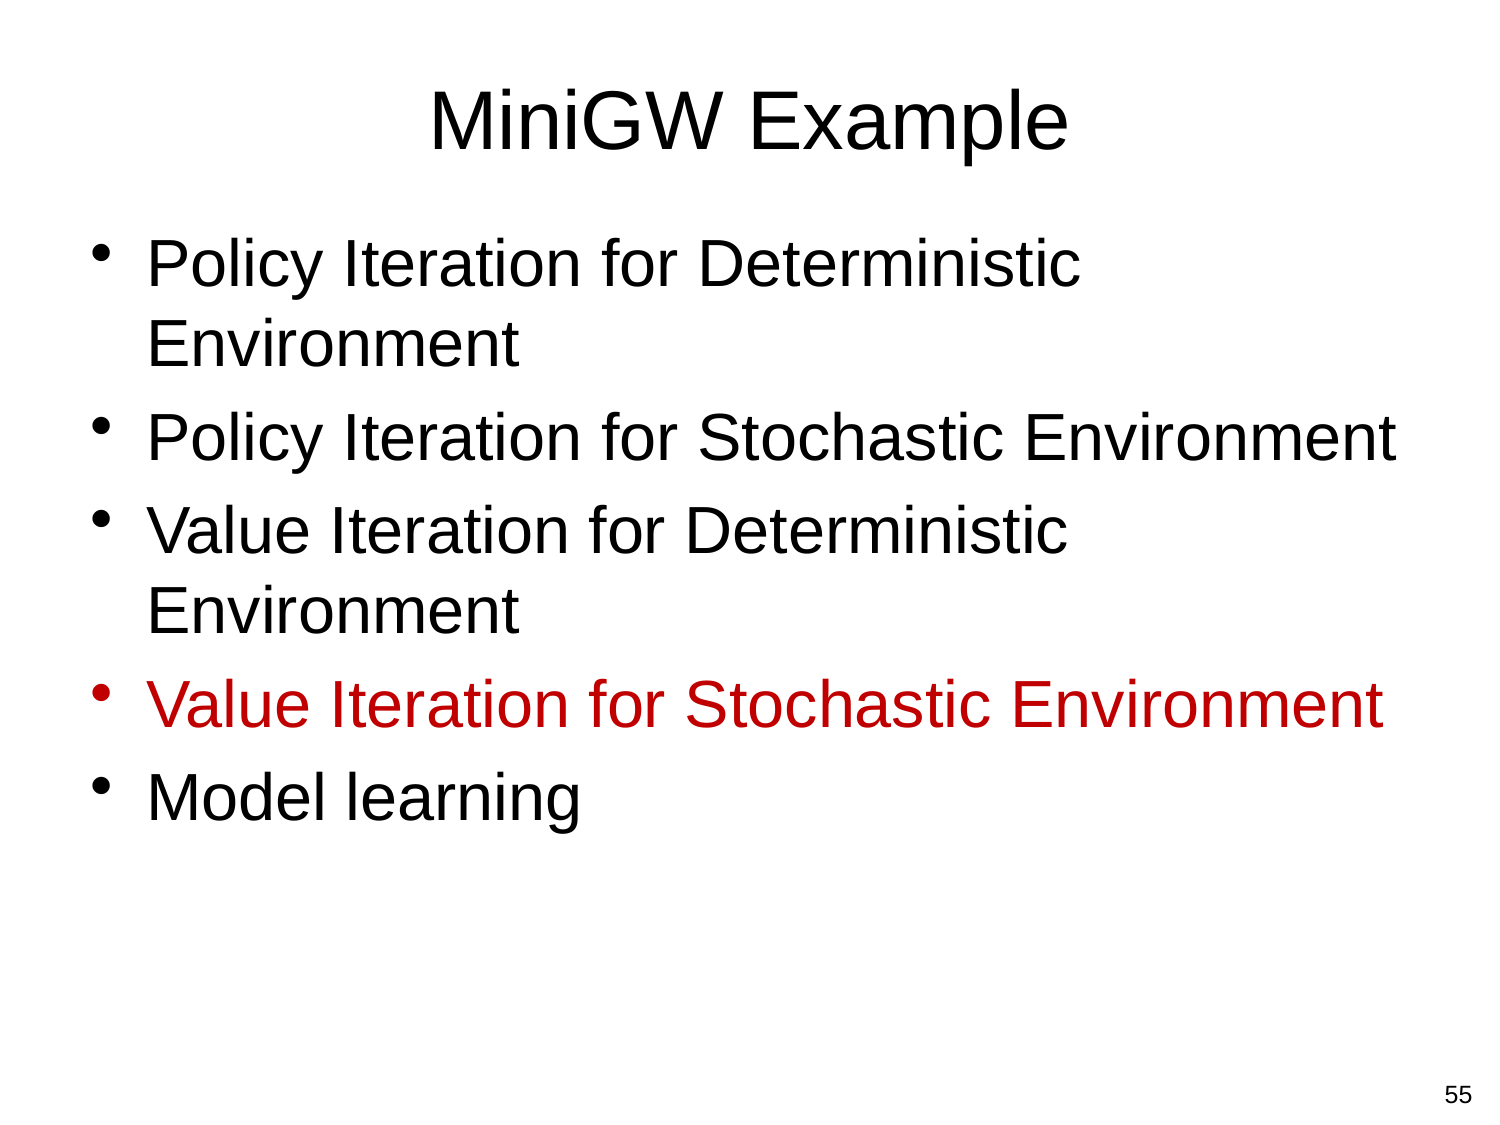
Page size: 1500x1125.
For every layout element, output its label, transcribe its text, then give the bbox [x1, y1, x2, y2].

list Policy Iteration for Deterministic Environment Policy Iteration for Stochastic Environment Value Iteration for Deterministic Environment Value Iteration for Stochastic Environment Model learning [74, 212, 1426, 1072]
slide_number 55 [1137, 1070, 1488, 1112]
title MiniGW Example [74, 44, 1426, 188]
